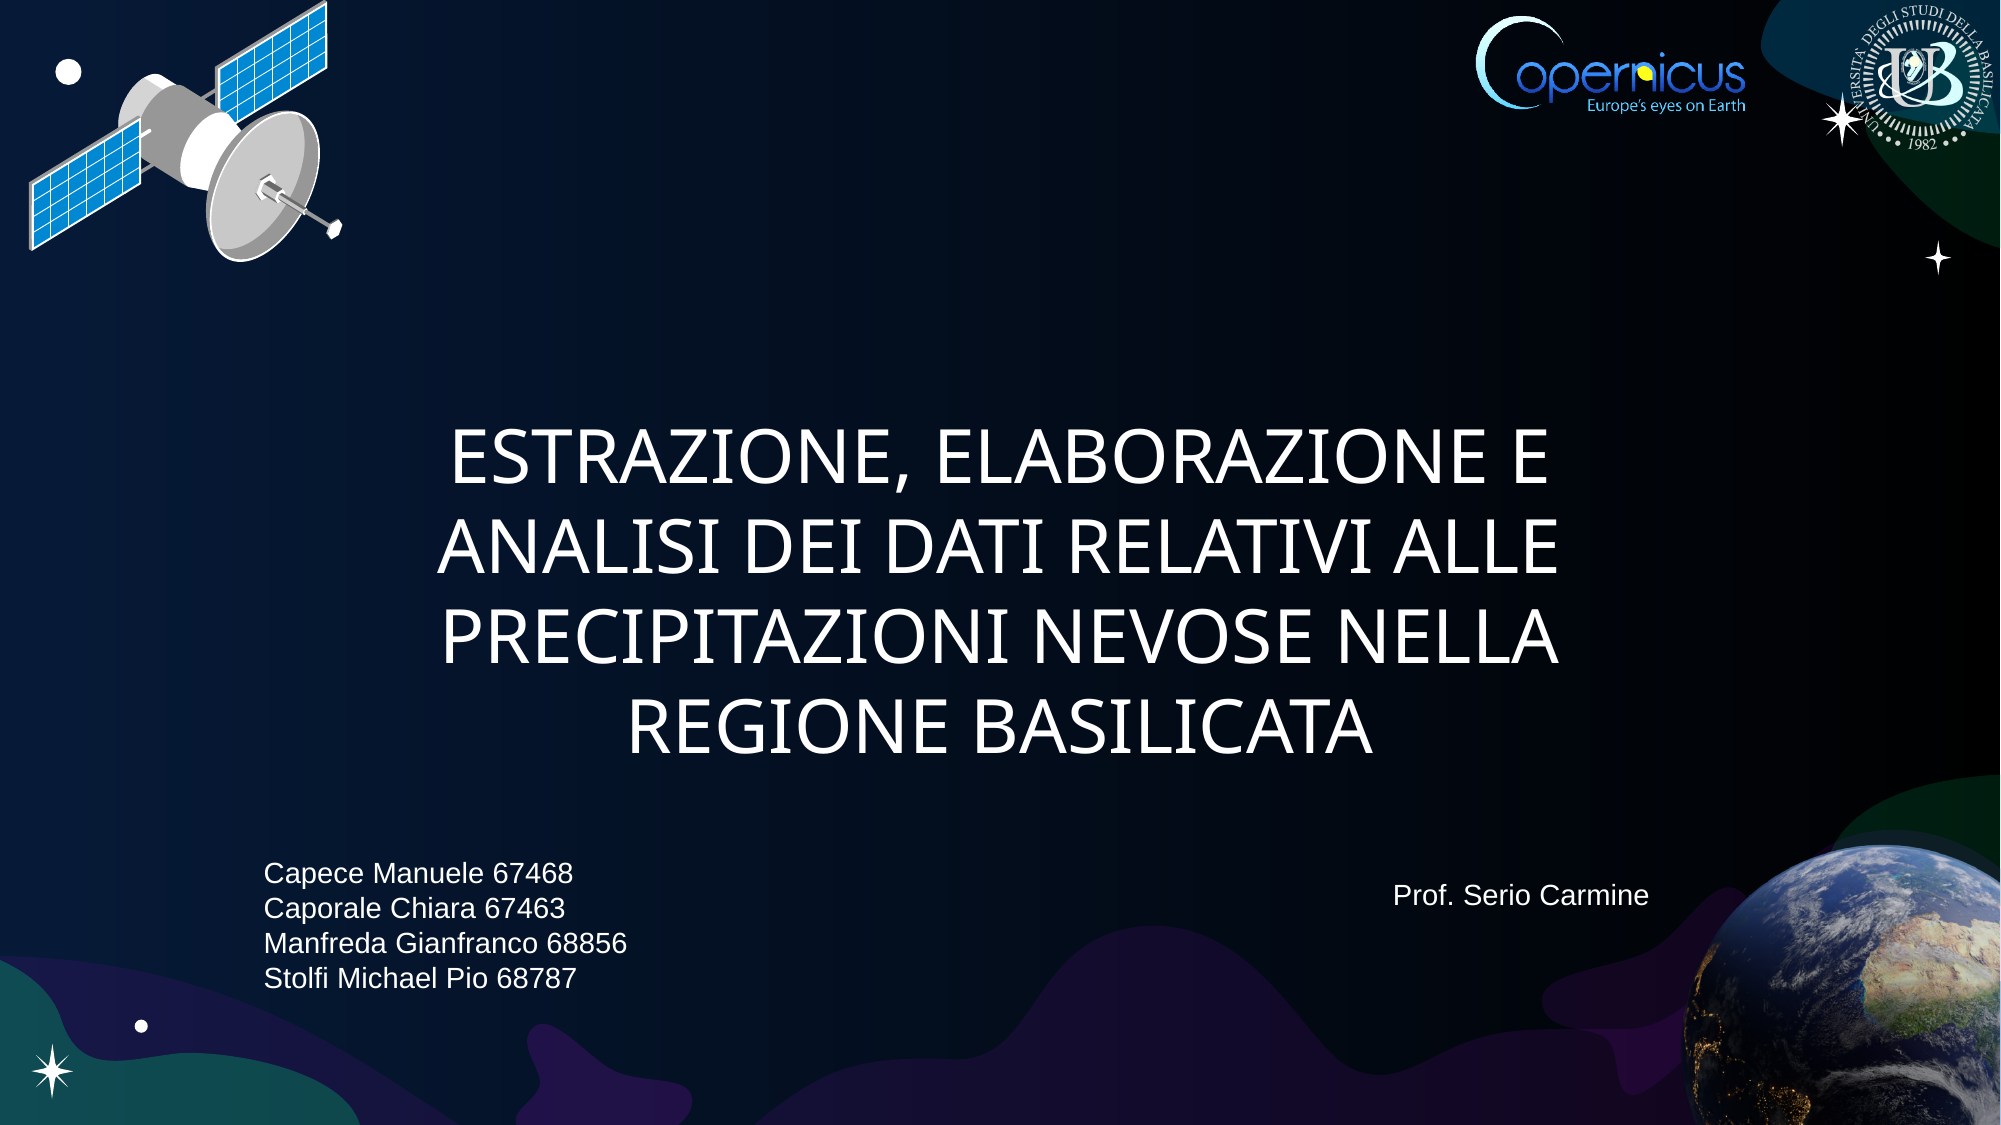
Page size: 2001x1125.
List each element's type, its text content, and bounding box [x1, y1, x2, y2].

picture [1850, 4, 1994, 151]
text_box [28, 0, 343, 263]
picture [1654, 826, 2000, 1125]
text_box Capece Manuele 67468 Caporale Chiara 67463 Manfreda Gianfranco 68856 Stolfi Michael Pio 68787 [248, 846, 646, 1072]
text_box ESTRAZIONE, ELABORAZIONE E ANALISI DEI DATI RELATIVI ALLE PRECIPITAZIONI NEVOSE NELLA REGIONE BASILICATA [360, 401, 1640, 692]
text_box Prof. Serio Carmine [1378, 868, 1649, 919]
picture [1410, 0, 1810, 160]
